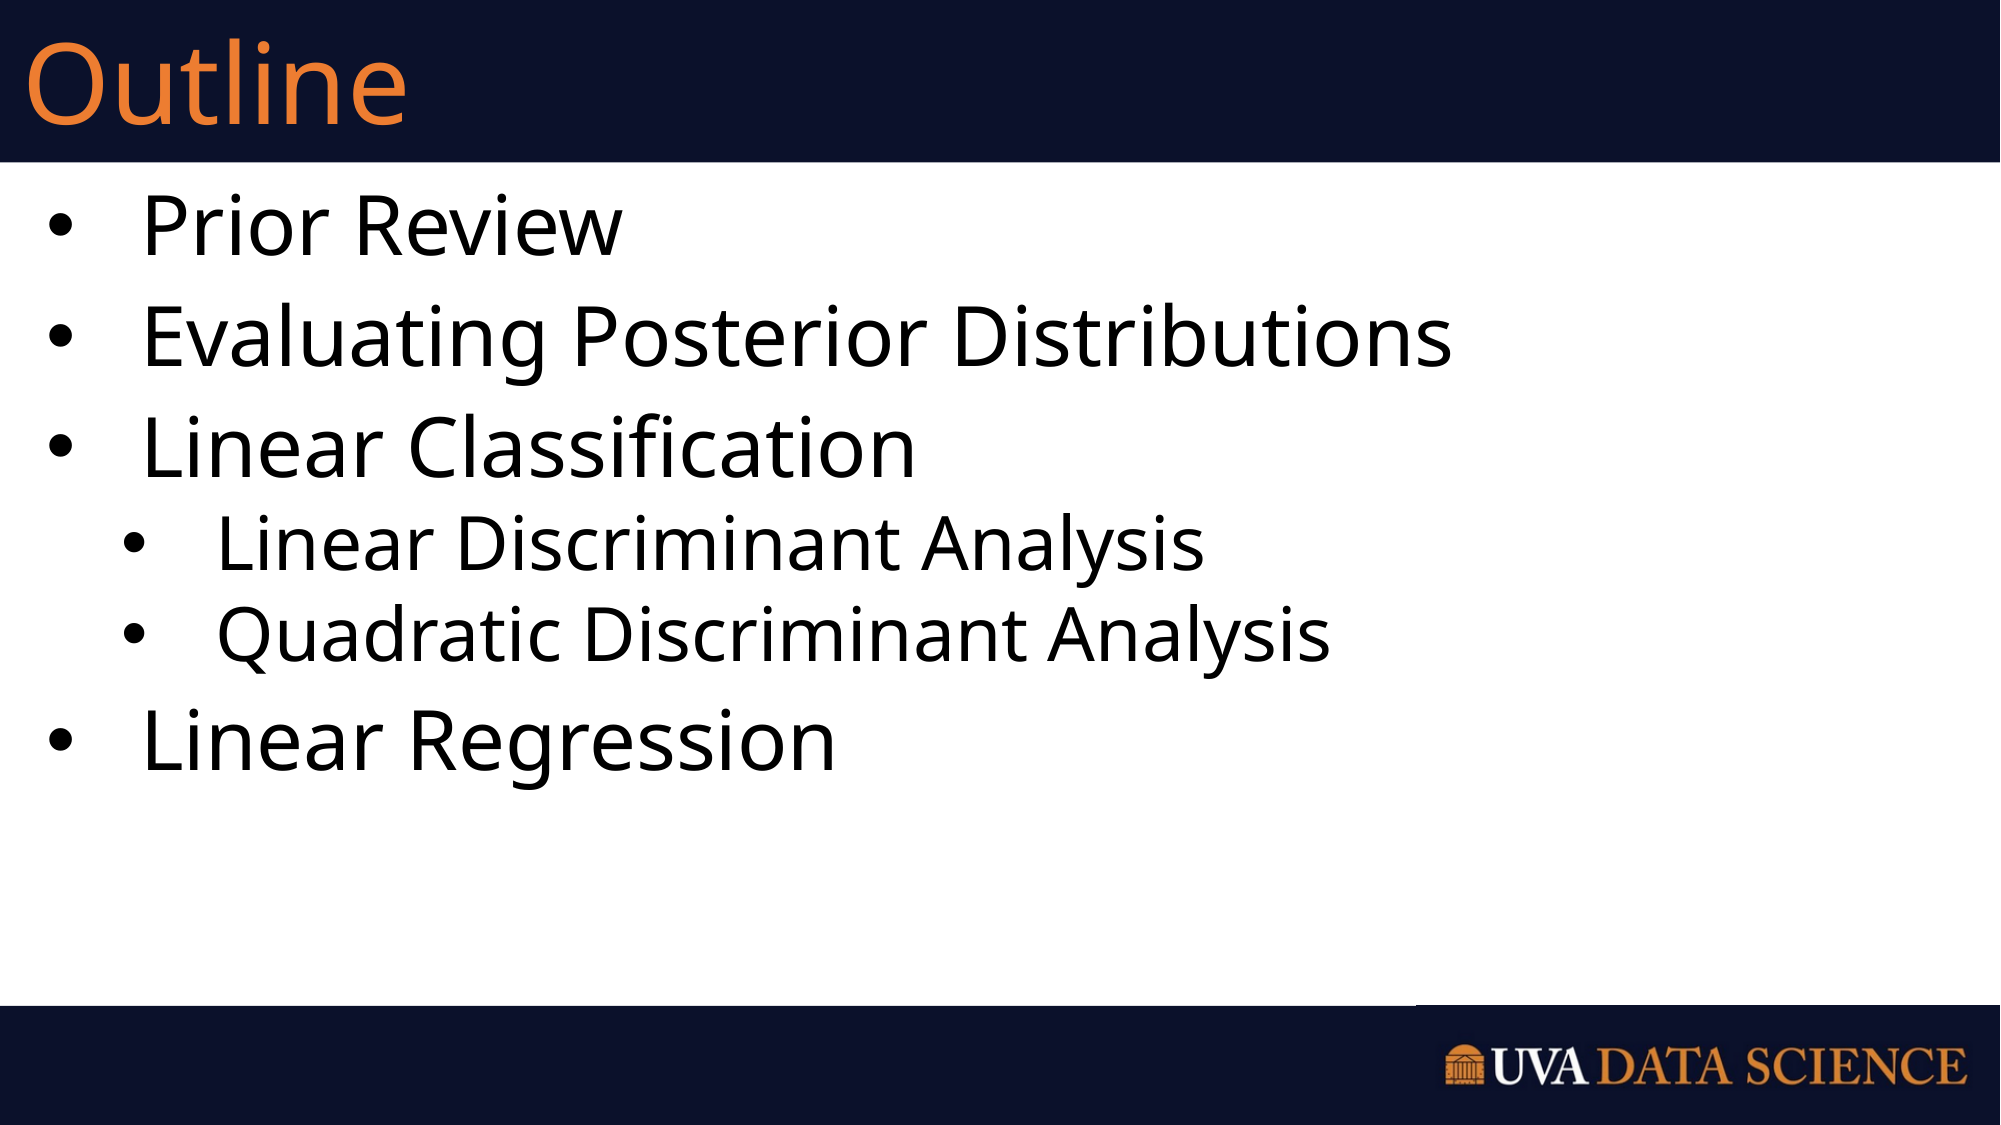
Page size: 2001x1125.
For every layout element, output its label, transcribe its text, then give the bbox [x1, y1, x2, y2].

text_box [0, 1005, 1415, 1125]
text_box [0, 0, 2000, 164]
list Prior Review Evaluating Posterior Distributions Linear Classification Linear Discriminant Analysis Quadratic Discriminant Analysis Linear Regression [31, 168, 1958, 988]
text_box Outline [7, 4, 426, 155]
picture [1416, 1005, 2000, 1125]
